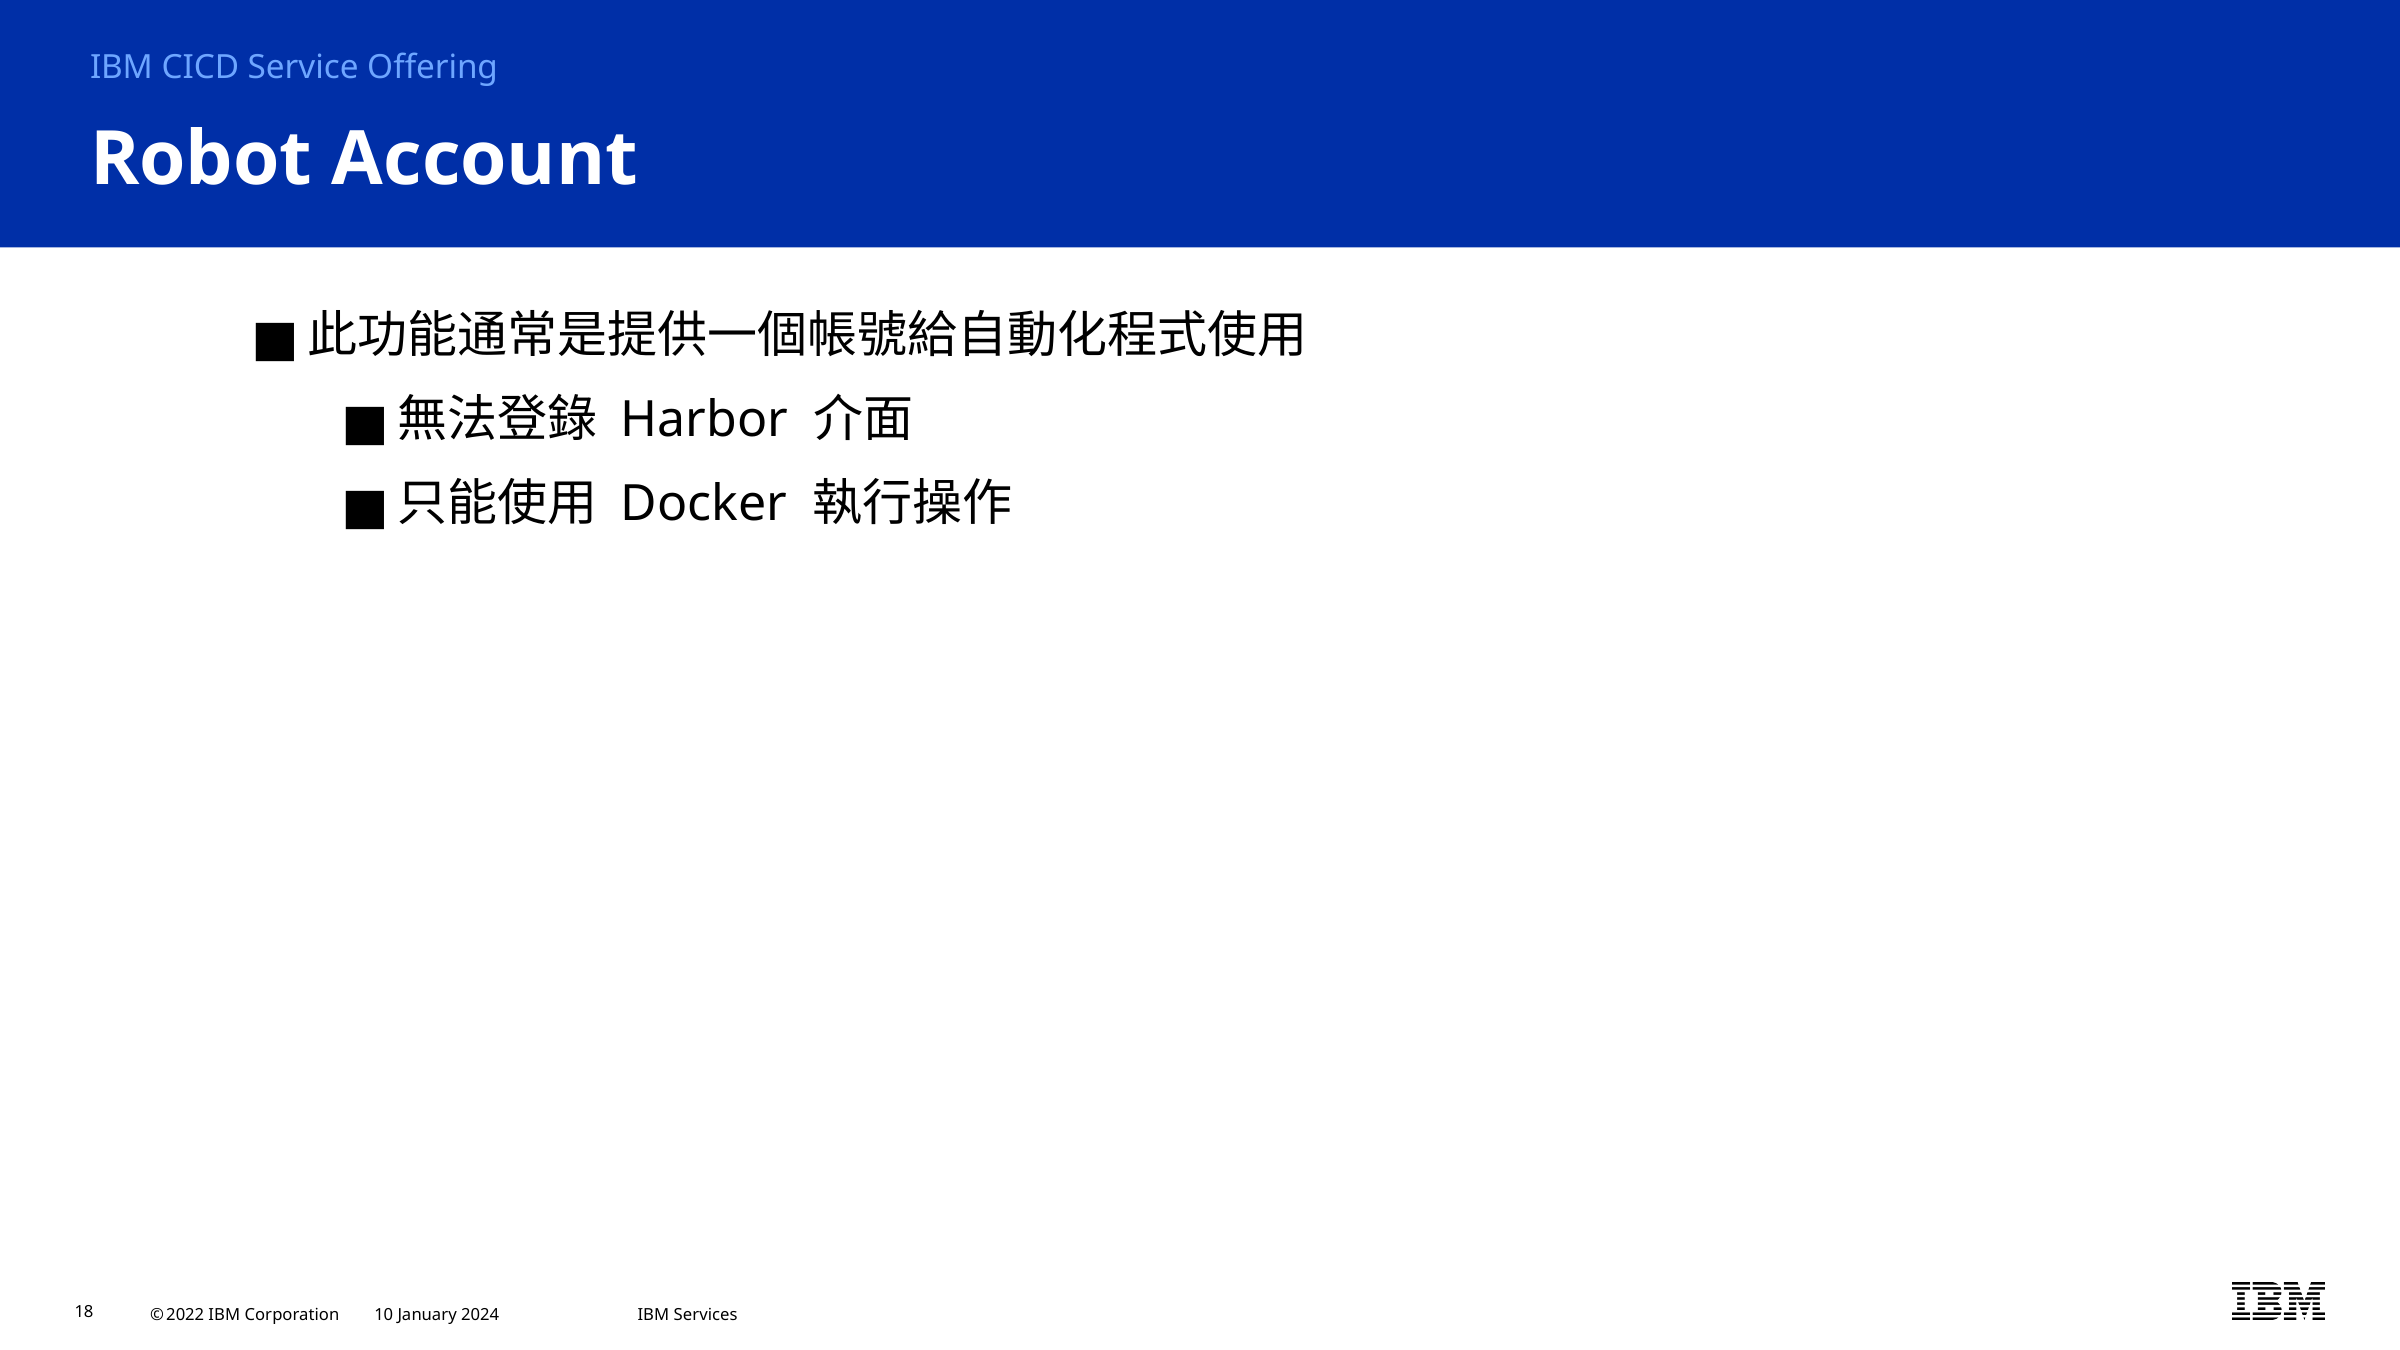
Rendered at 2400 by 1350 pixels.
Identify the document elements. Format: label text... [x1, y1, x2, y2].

list IBM CICD Service Offering [75, 43, 1155, 89]
picture [2232, 1282, 2325, 1320]
title Robot Account [75, 112, 2100, 300]
text_box 此功能通常是提供一個帳號給自動化程式使用 無法登錄 Harbor 介面 只能使用 Docker 執行操作 [161, 300, 2239, 1238]
